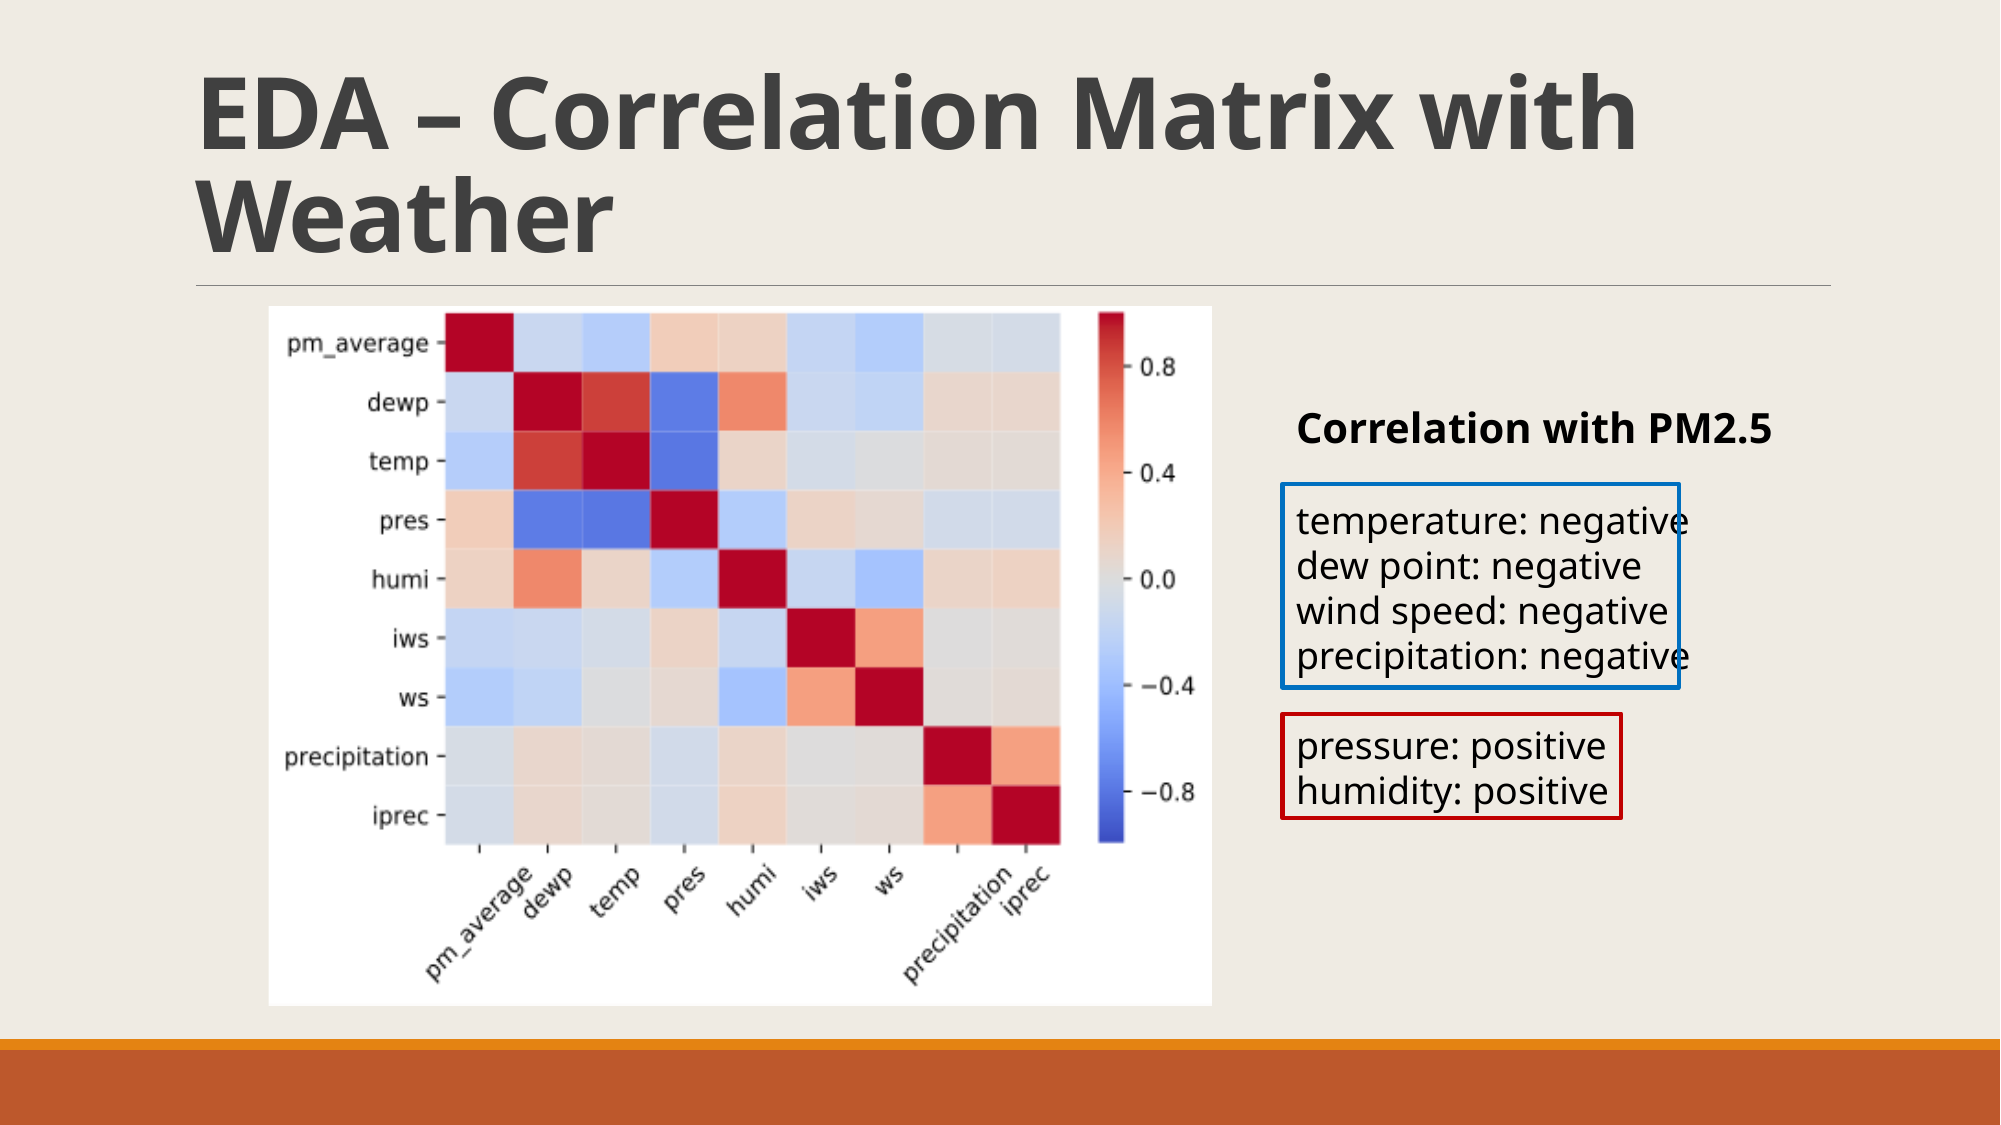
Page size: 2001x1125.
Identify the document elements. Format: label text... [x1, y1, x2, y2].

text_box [1280, 393, 1957, 824]
picture [268, 306, 1213, 1006]
title EDA – Correlation Matrix with Weather [180, 41, 1830, 280]
